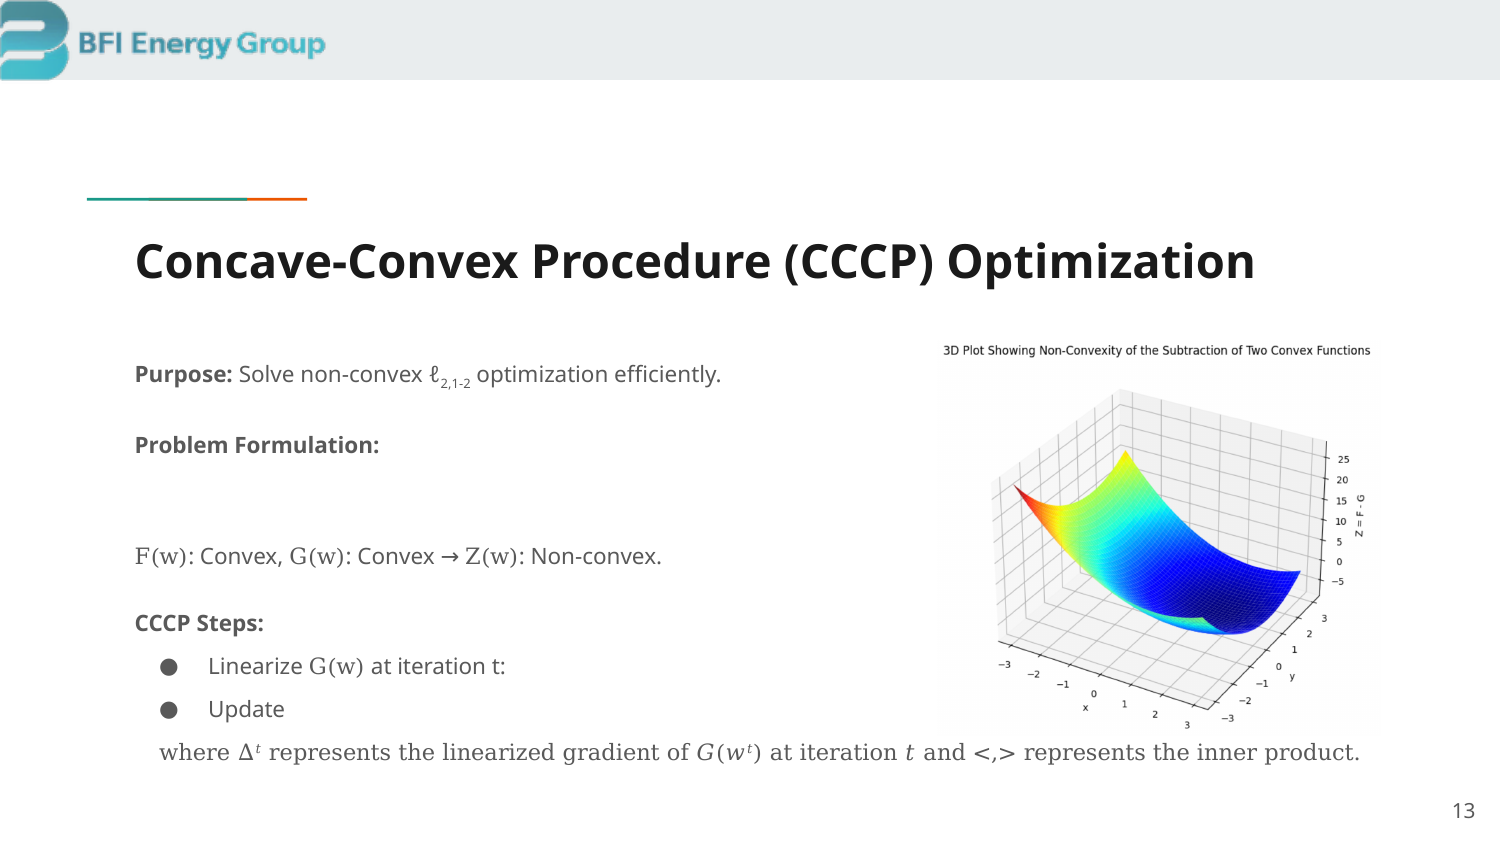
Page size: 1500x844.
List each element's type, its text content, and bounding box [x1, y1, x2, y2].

title Concave-Convex Procedure (CCCP) Optimization [119, 216, 1381, 305]
slide_number 13 [1400, 779, 1491, 844]
picture [937, 340, 1381, 737]
picture [0, 0, 334, 101]
